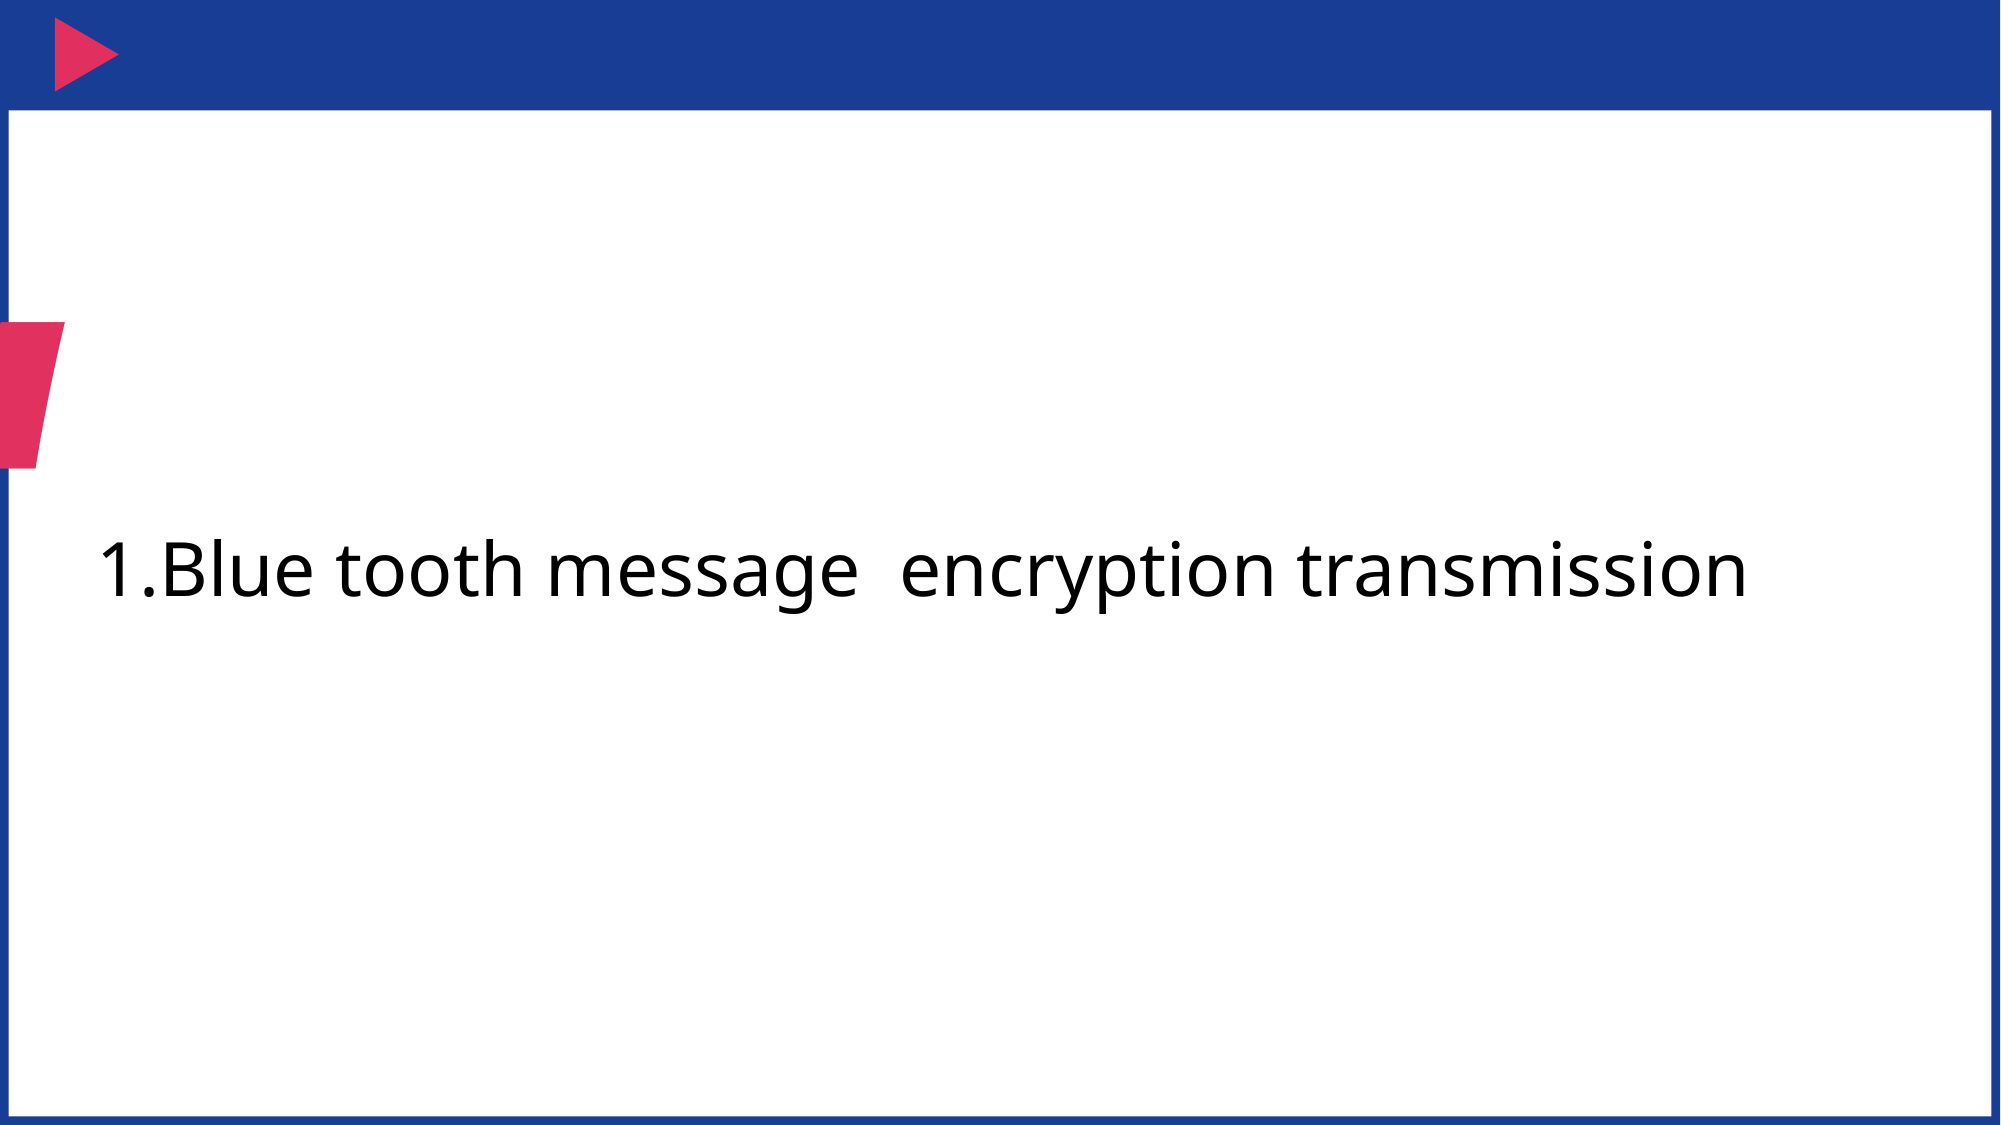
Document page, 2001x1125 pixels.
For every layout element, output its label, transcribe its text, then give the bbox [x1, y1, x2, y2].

text_box 1.Blue tooth message encryption transmission [81, 487, 1865, 619]
text_box “ [0, 144, 437, 877]
